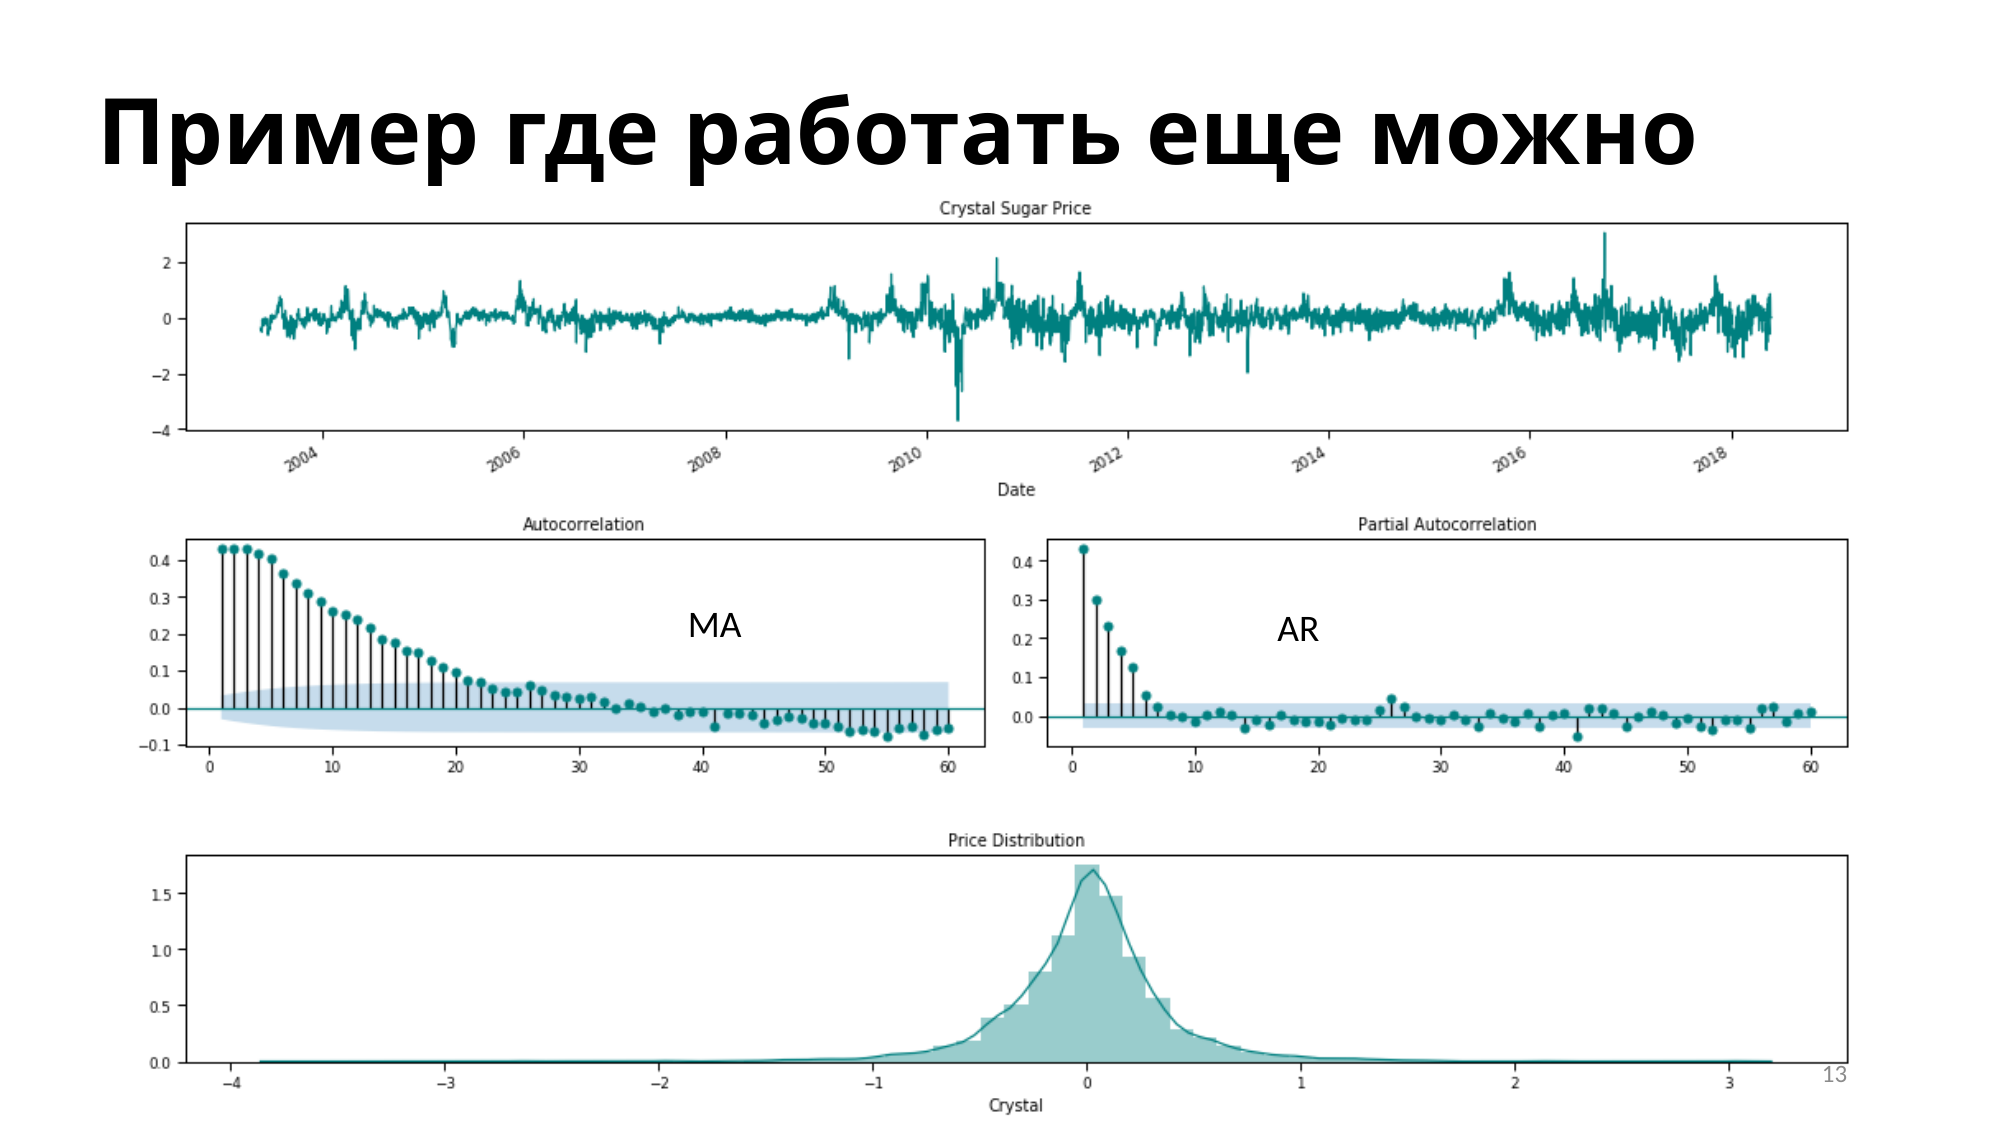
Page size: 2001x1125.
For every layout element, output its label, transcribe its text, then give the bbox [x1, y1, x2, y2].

title Пример где работать еще можно [82, 59, 1950, 210]
picture [125, 190, 1867, 1125]
